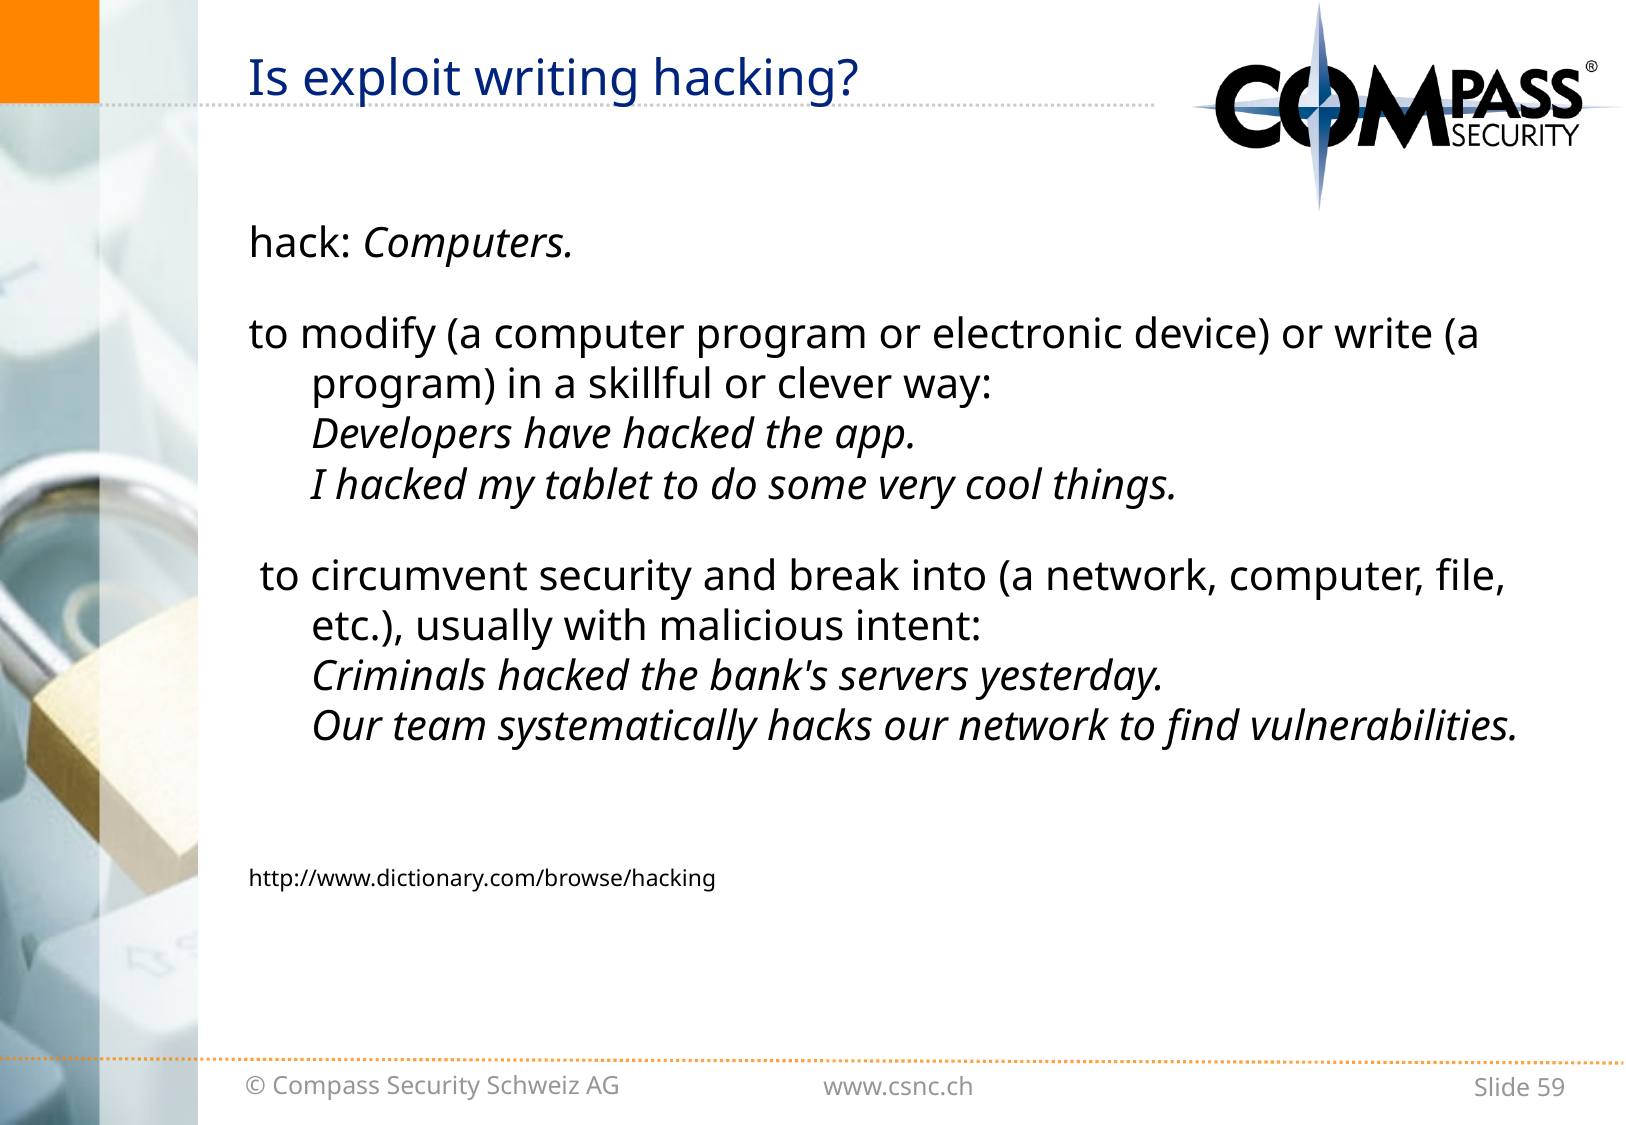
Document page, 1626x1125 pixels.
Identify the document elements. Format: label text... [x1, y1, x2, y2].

picture [0, 0, 198, 1125]
list hack: Computers. to modify (a computer program or electronic device) or write (a program) in a skillful or clever way: Developers have hacked the app. I hacked my tablet to do some very cool things. to circumvent security and break into (a network, computer, file, etc.), usually with malicious intent: Criminals hacked the bank's servers yesterday. Our team systematically hacks our network to find vulnerabilities. http://www.dictionary.com/browse/hacking [233, 208, 1584, 1033]
picture [1192, 1, 1624, 212]
title Is exploit writing hacking? [233, 0, 1144, 151]
